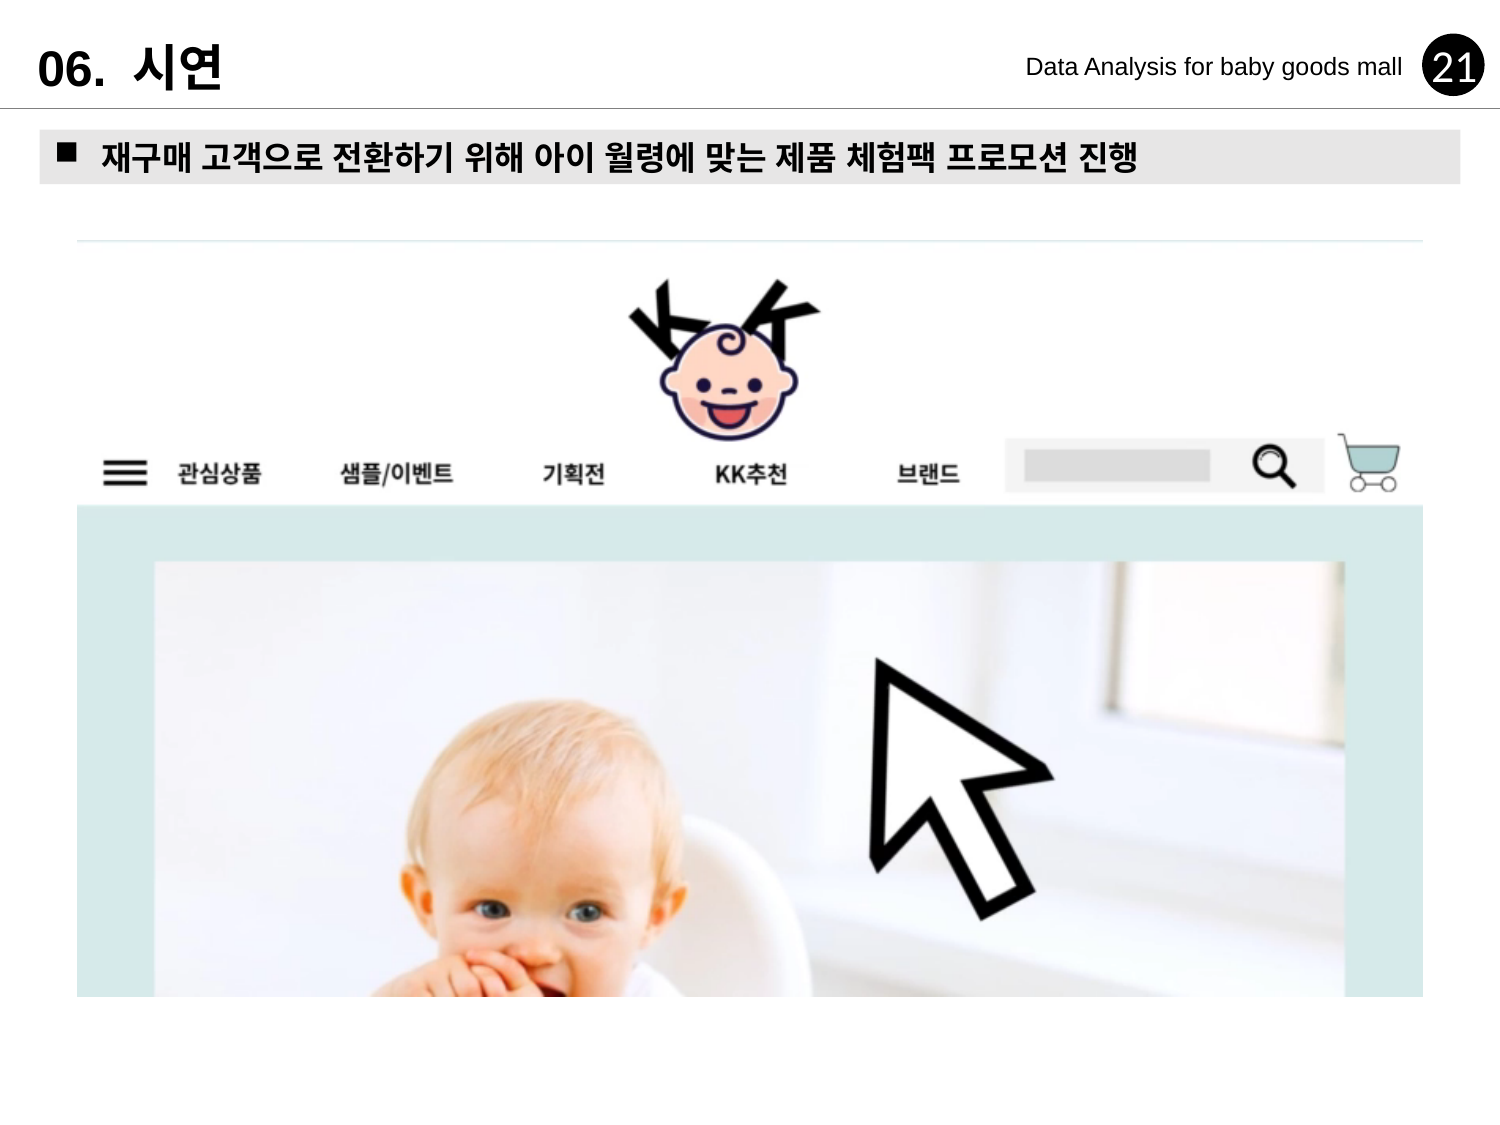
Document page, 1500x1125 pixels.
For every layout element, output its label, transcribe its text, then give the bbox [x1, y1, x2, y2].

text_box 재구매 고객으로 전환하기 위해 아이 월령에 맞는 제품 체험팩 프로모션 진행 [39, 129, 1461, 185]
text_box 06. 시연 [22, 29, 240, 105]
slide_number 21 [1155, 34, 1493, 95]
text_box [76, 240, 1424, 998]
text_box Data Analysis for baby goods mall [1010, 42, 1155, 88]
